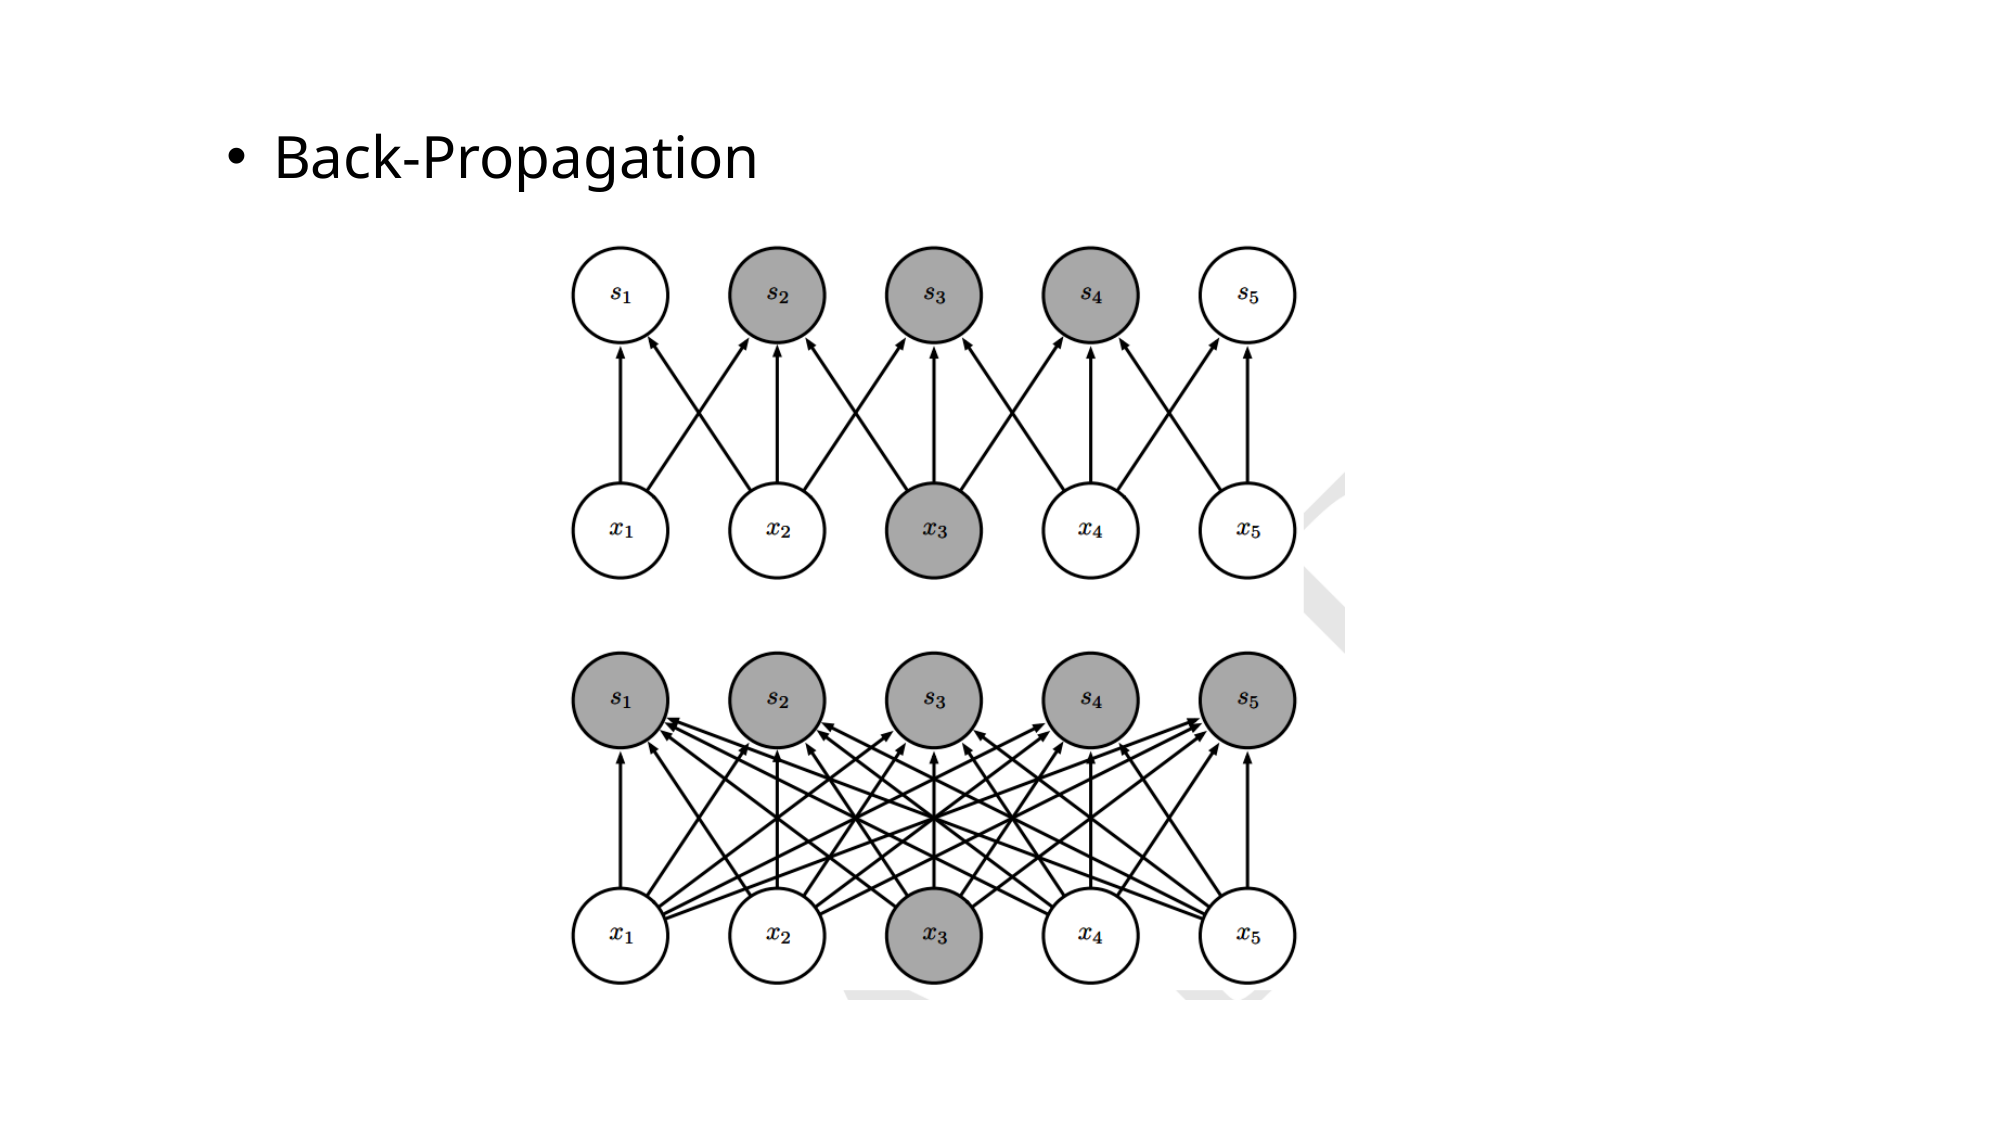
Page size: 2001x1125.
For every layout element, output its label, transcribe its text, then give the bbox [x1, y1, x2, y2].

picture [522, 236, 1345, 1001]
text_box Back-Propagation [211, 42, 774, 198]
